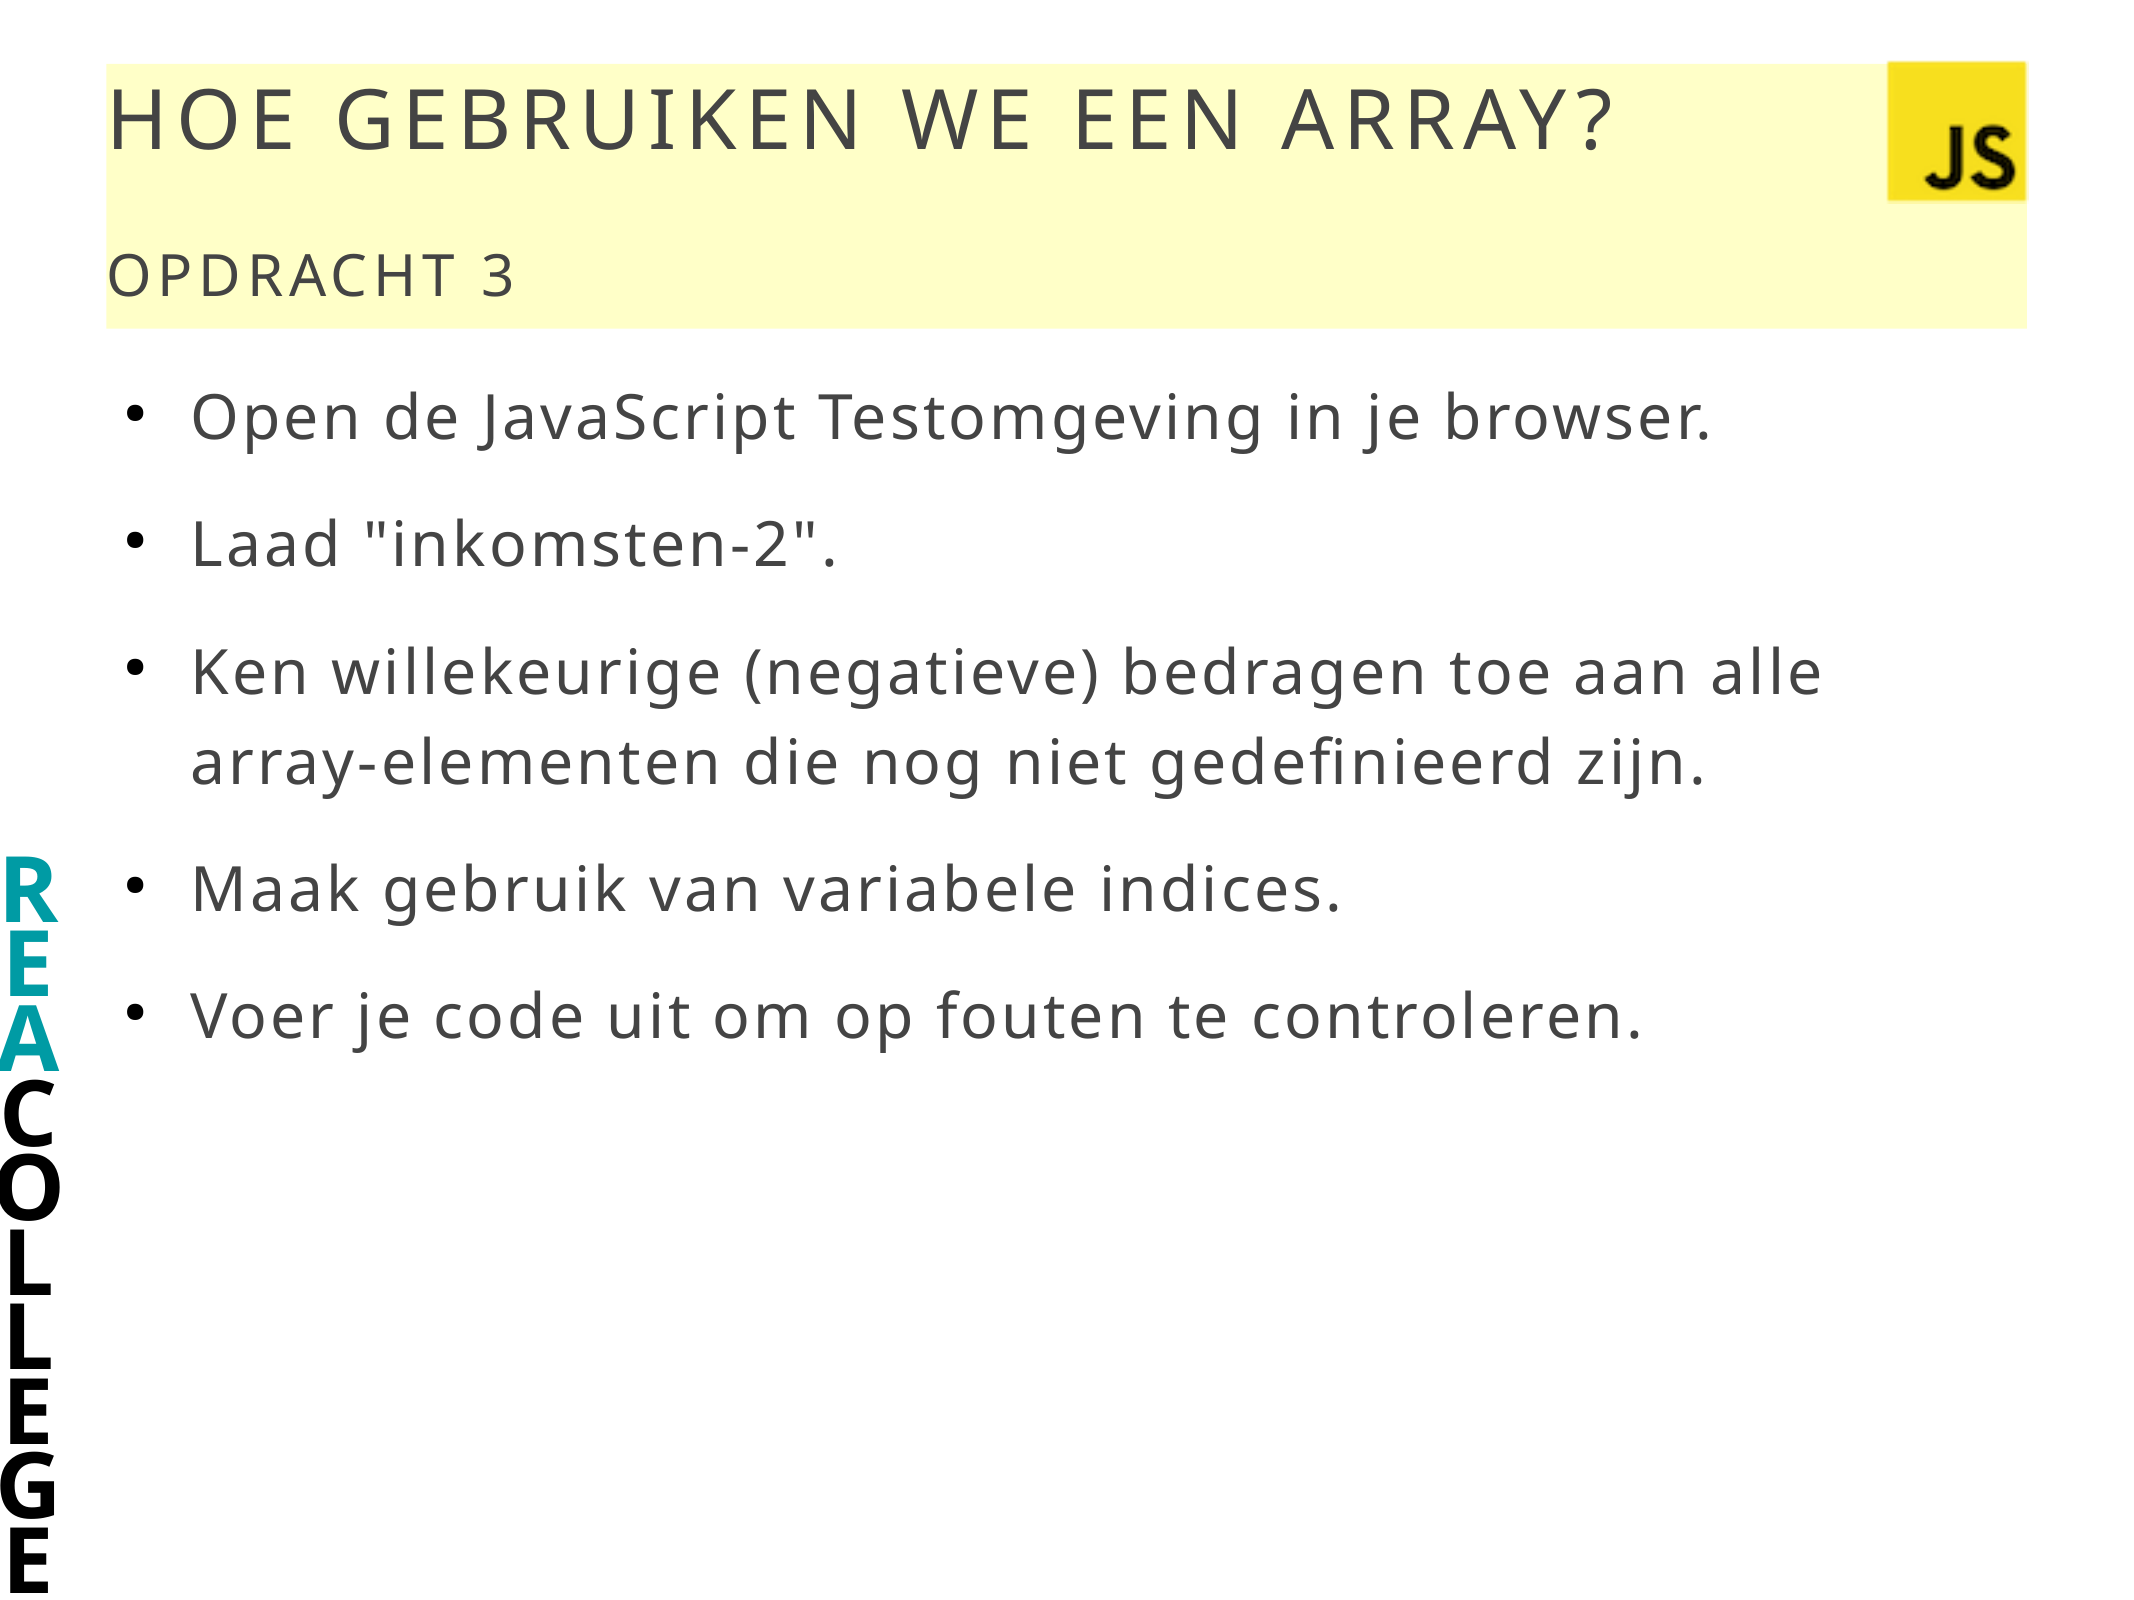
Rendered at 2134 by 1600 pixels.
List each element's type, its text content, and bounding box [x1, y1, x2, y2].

picture [1886, 60, 2030, 204]
title Hoe gebruiken we een array? Opdracht 3 [105, 63, 2028, 330]
list Open de JavaScript Testomgeving in je browser. Laad "inkomsten-2". Ken willekeurige (negatieve) bedragen toe aan alle array-elementen die nog niet gedefinieerd zijn. Maak gebruik van variabele indices. Voer je code uit om op fouten te controleren. [105, 361, 2028, 1513]
